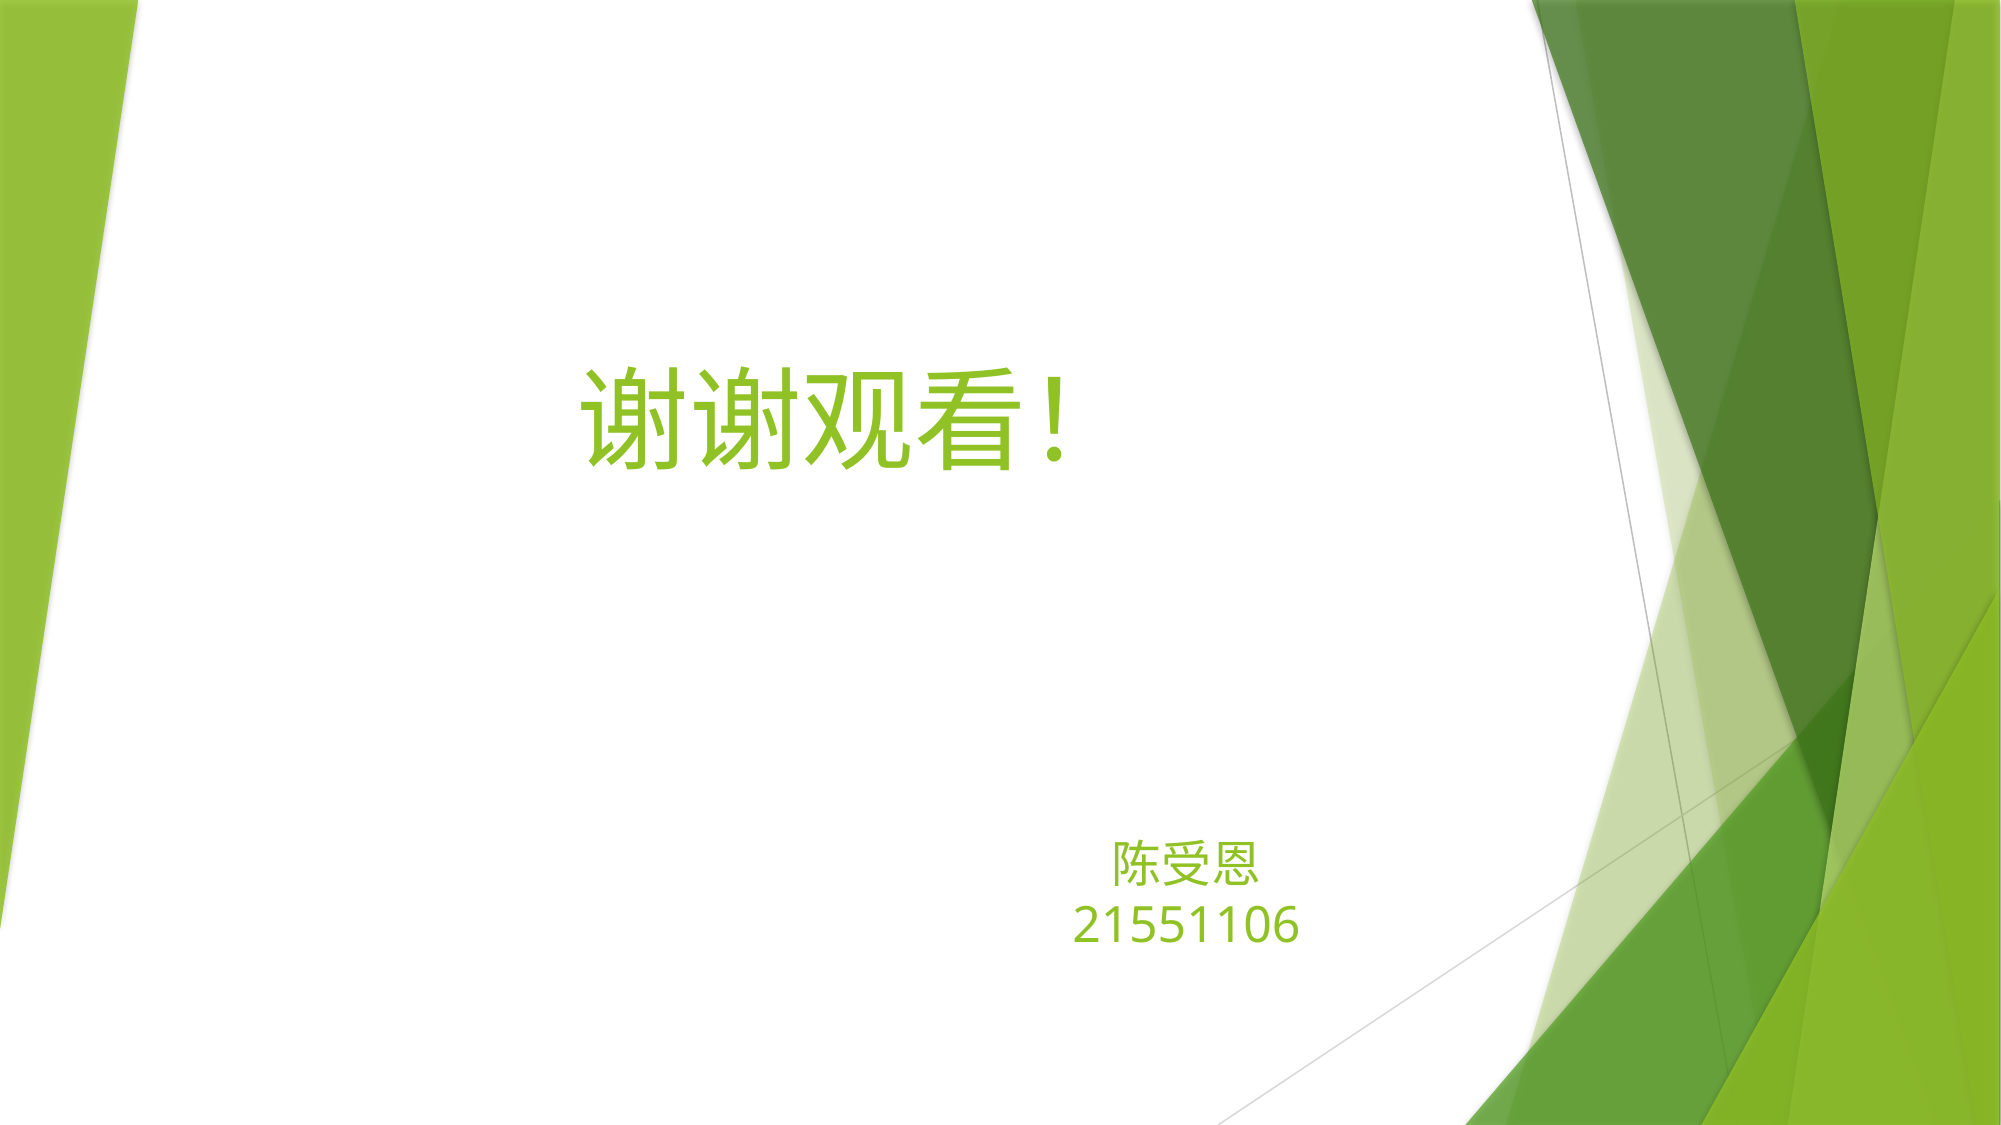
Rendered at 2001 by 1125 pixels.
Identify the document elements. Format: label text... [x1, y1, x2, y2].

text_box 陈受恩 21551106 [1021, 801, 1351, 960]
title 谢谢观看！ [504, 352, 1042, 492]
